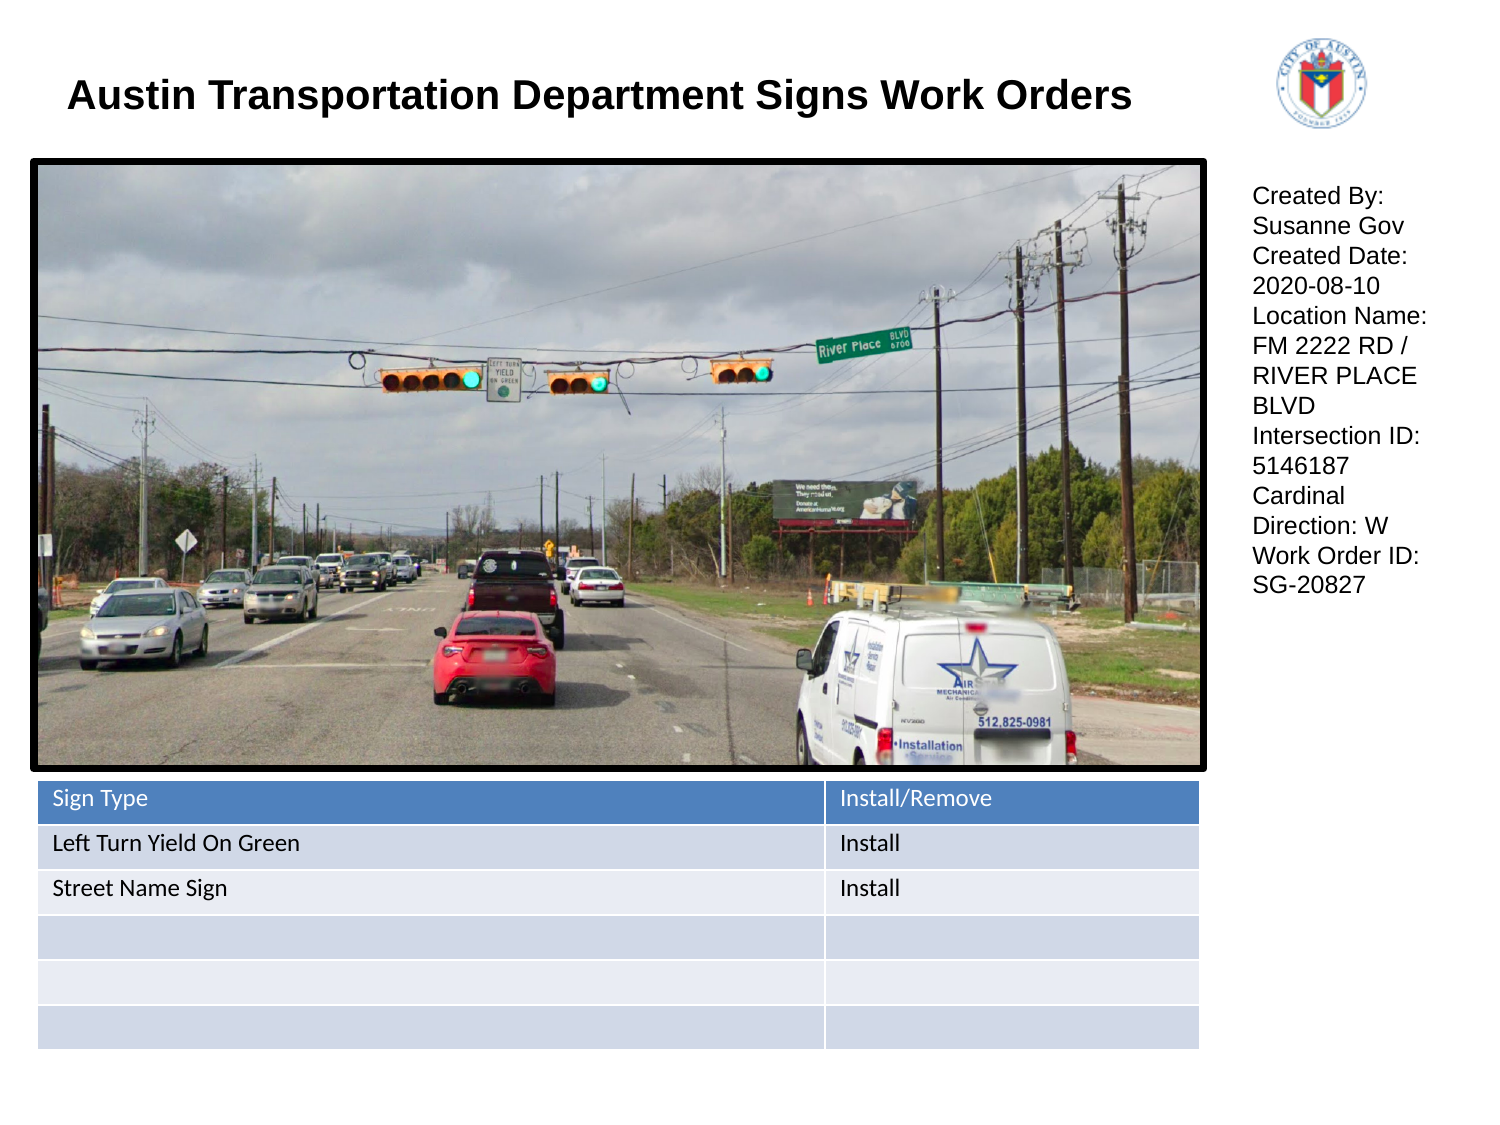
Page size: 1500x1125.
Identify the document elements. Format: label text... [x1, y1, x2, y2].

table_cell Left Turn Yield On Green [38, 826, 824, 869]
table_cell Install [826, 871, 1199, 914]
table_cell [38, 916, 824, 959]
picture [1274, 37, 1369, 132]
table_cell Install [826, 826, 1199, 869]
table_cell [826, 1006, 1199, 1049]
table_header Sign Type [38, 781, 824, 824]
text_box Created By: Susanne Gov Created Date: 2020-08-10 Location Name: FM 2222 RD / RIVER PLACE BLVD Intersection ID: 5146187 Cardinal Direction: W Work Order ID: SG-20827 [1237, 172, 1463, 607]
table_cell [826, 961, 1199, 1004]
table_cell [38, 1006, 824, 1049]
text_box Austin Transportation Department Signs Work Orders [51, 60, 1149, 125]
table_cell [38, 961, 824, 1004]
table_cell [826, 916, 1199, 959]
picture [37, 164, 1201, 766]
table_cell Street Name Sign [38, 871, 824, 914]
table_header Install/Remove [826, 781, 1199, 824]
